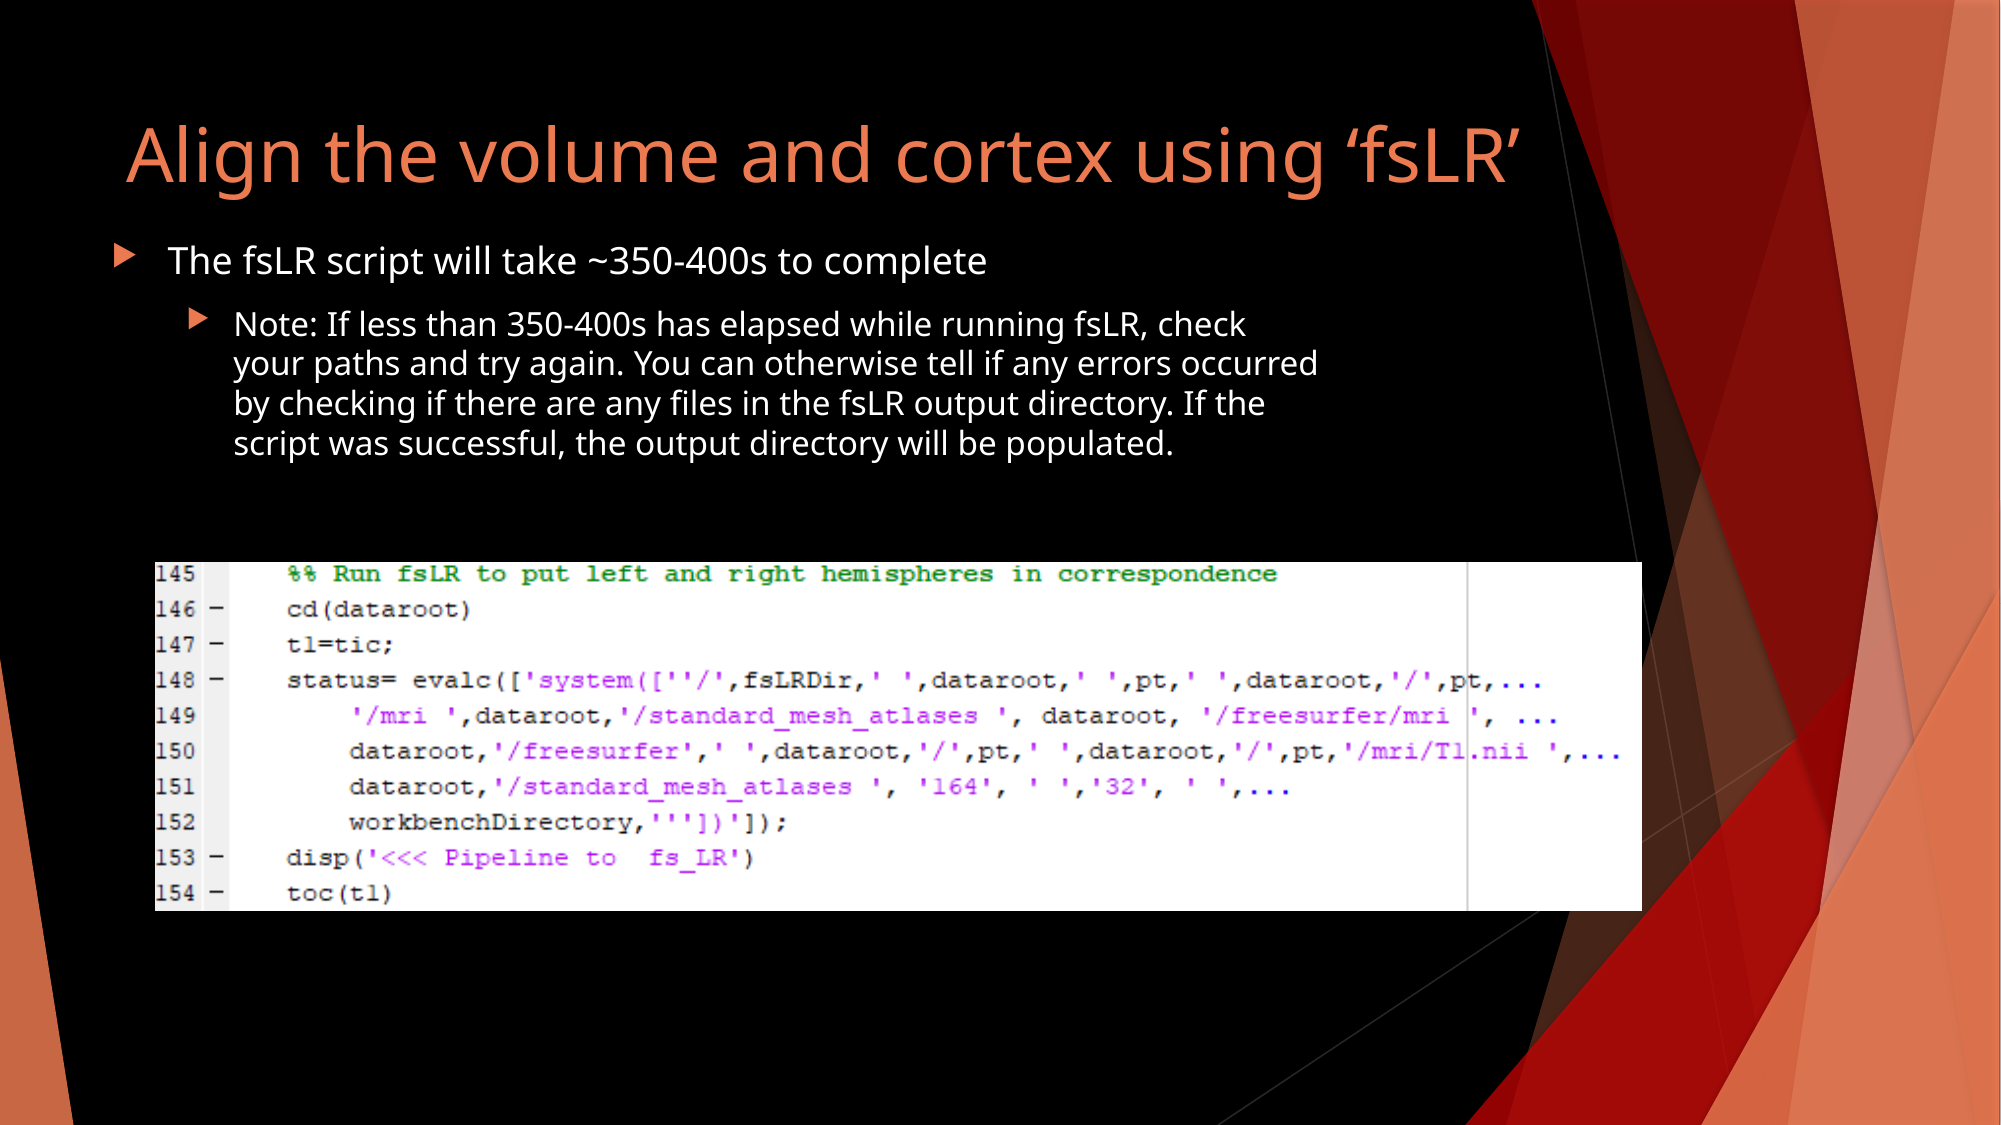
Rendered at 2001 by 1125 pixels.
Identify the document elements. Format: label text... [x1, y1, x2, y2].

title Align the volume and cortex using ‘fsLR’ [111, 99, 1686, 317]
text_box The fsLR script will take ~350-400s to complete Note: If less than 350-400s has elapsed while running fsLR, check your paths and try again. You can otherwise tell if any errors occurred by checking if there are any files in the fsLR output directory. If the script was successful, the output directory will be populated. [96, 229, 1337, 866]
picture [154, 561, 1642, 911]
